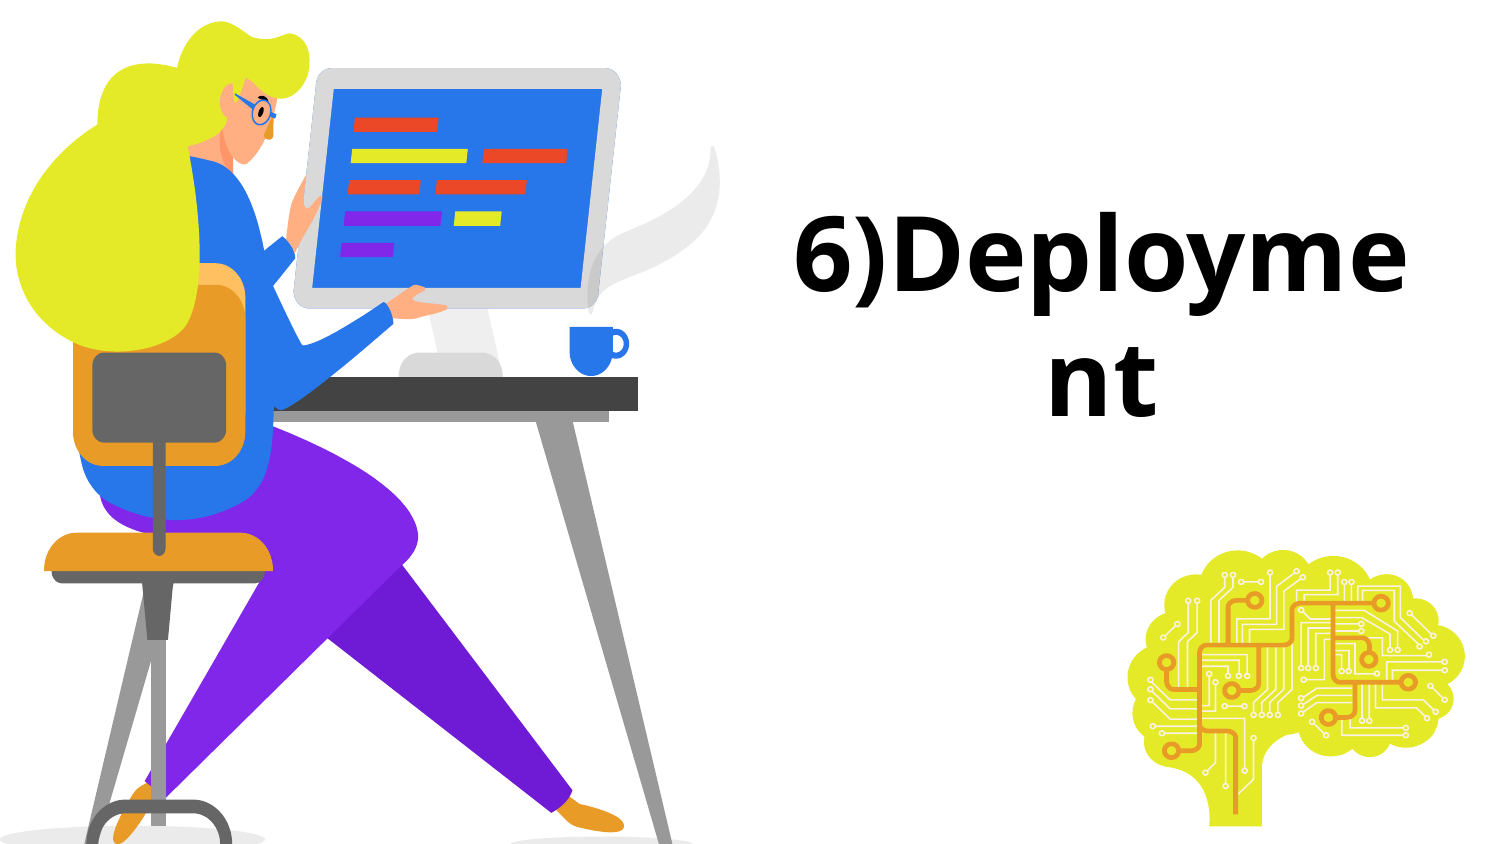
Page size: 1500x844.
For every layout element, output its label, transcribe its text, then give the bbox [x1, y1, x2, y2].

title 6)Deployment [762, 57, 1441, 568]
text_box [0, 21, 721, 844]
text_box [1127, 549, 1466, 827]
